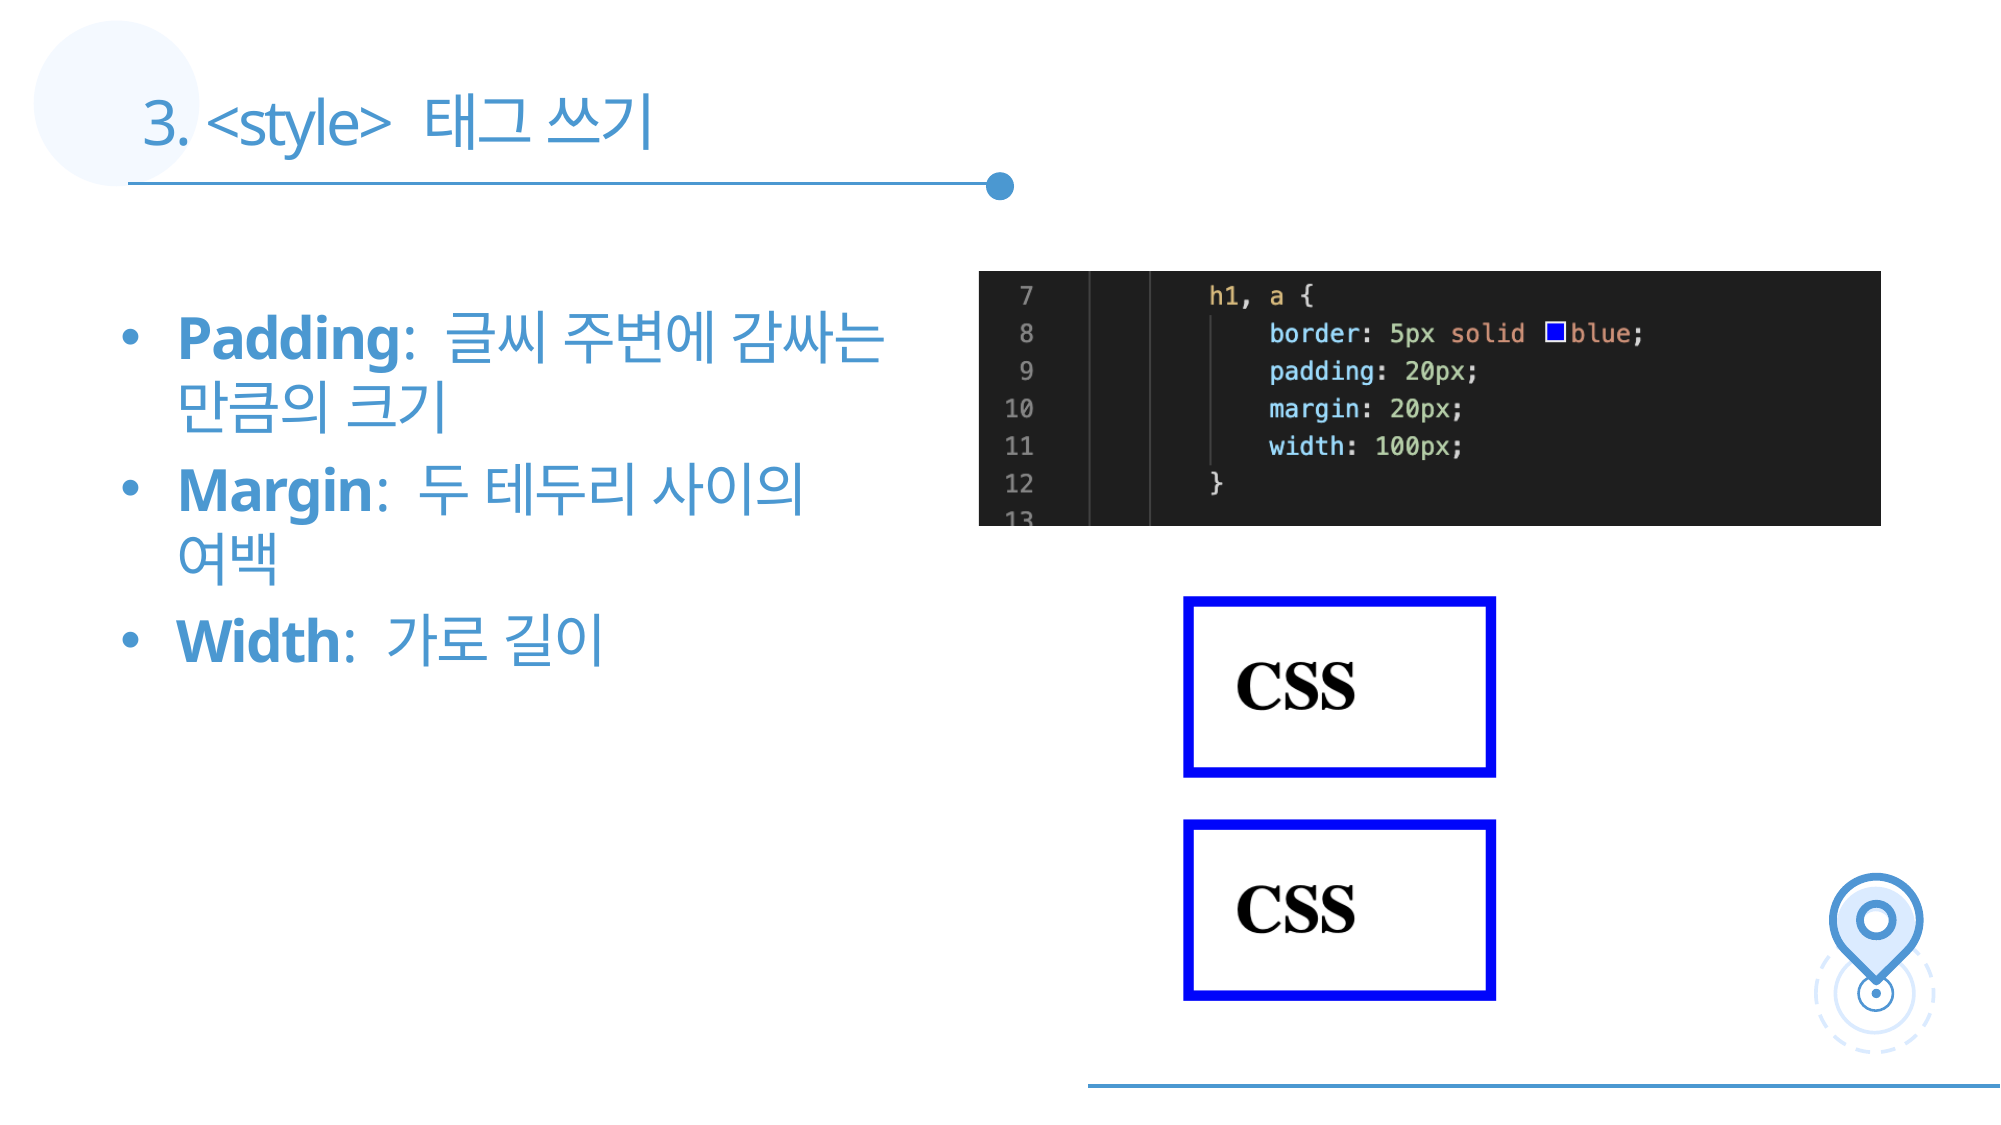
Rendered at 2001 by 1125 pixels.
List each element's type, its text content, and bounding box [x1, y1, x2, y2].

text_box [1832, 876, 1920, 966]
picture [978, 270, 1882, 526]
text_box Padding: 글씨 주변에 감싸는 만큼의 크기 Margin: 두 테두리 사이의 여백 Width: 가로 길이 [105, 293, 919, 1008]
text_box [1815, 934, 1934, 1053]
picture [1150, 565, 1680, 1070]
text_box 3. <style> 태그 쓰기 [128, 75, 1321, 166]
text_box [31, 18, 197, 189]
text_box [984, 170, 1017, 203]
